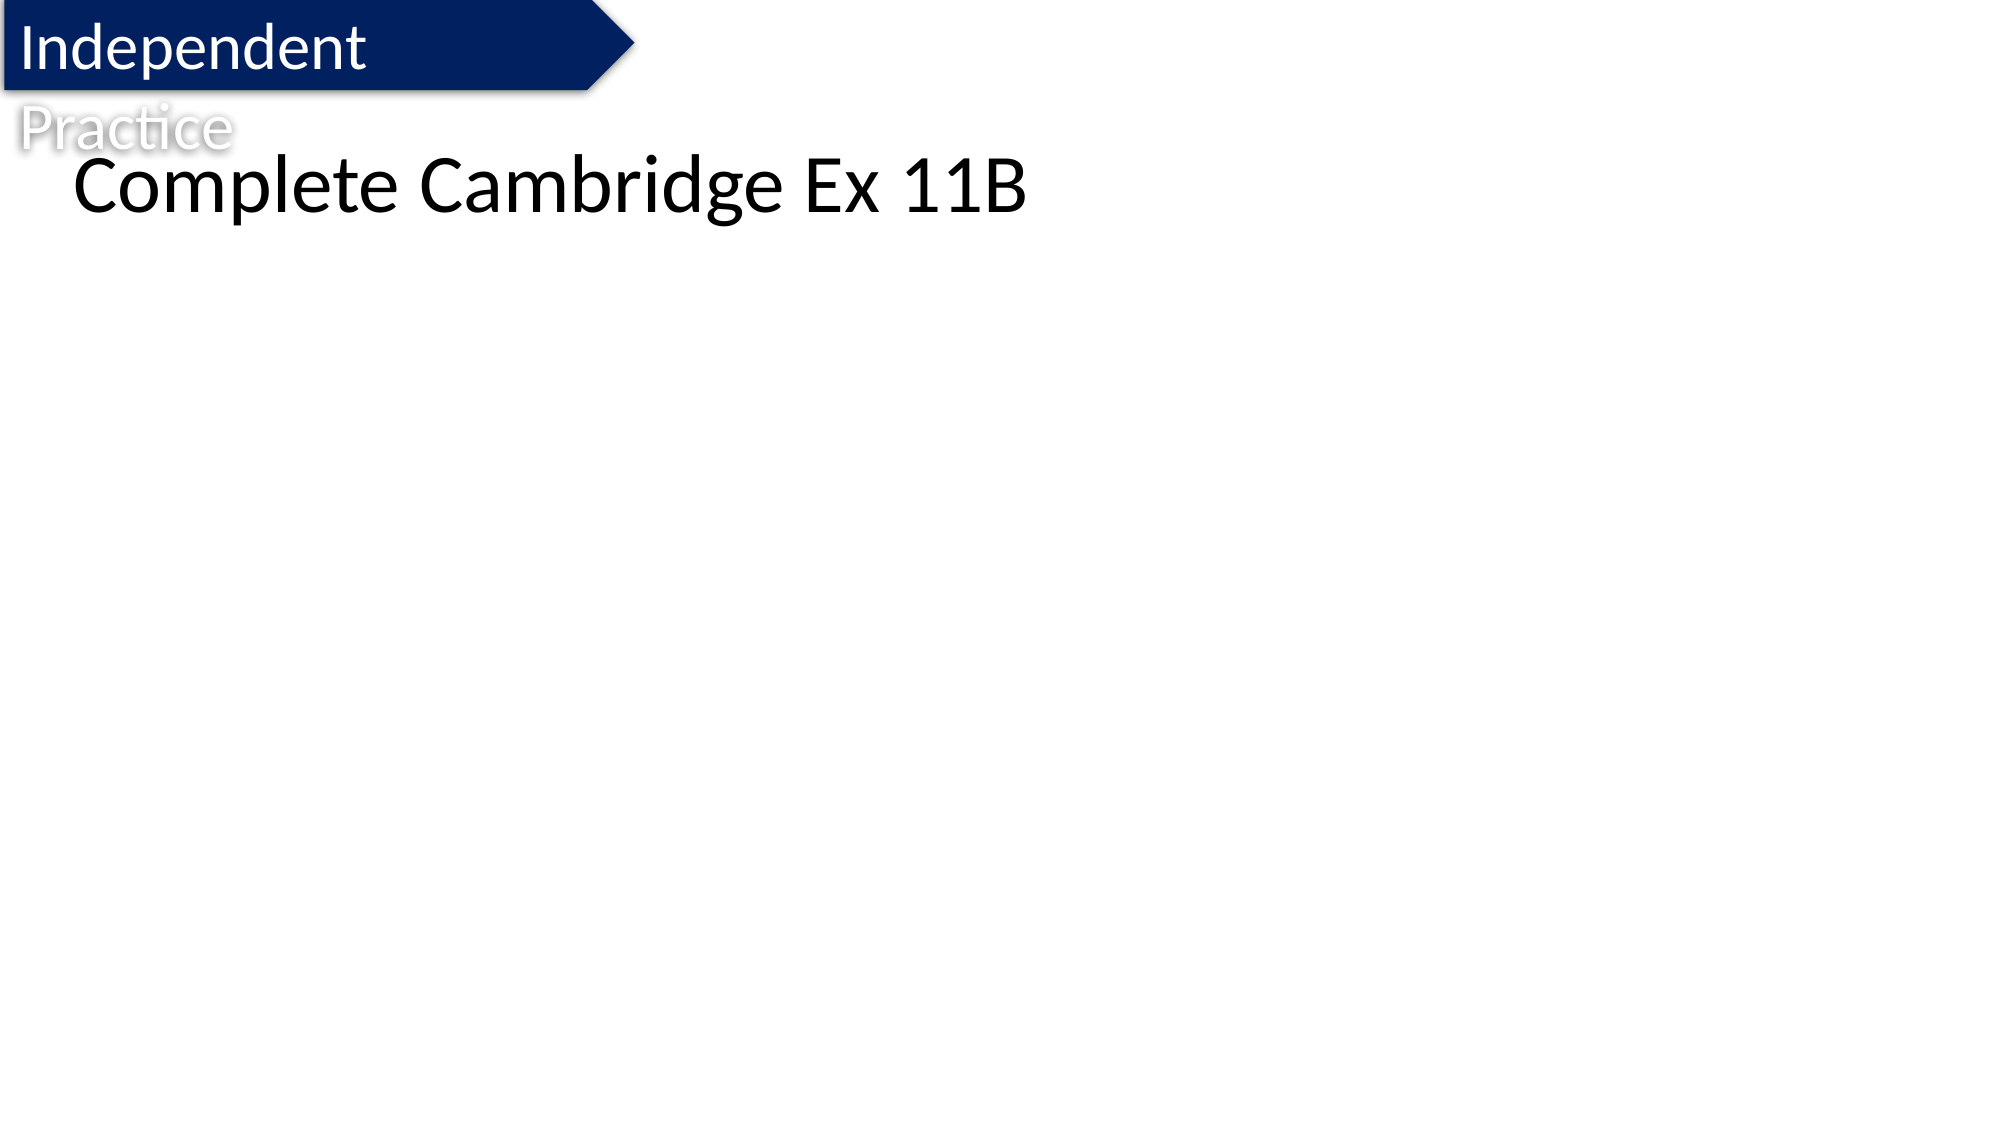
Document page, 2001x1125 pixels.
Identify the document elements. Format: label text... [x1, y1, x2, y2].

text_box Independent Practice [4, 0, 635, 91]
subtitle Complete Cambridge Ex 11B [58, 133, 1559, 278]
